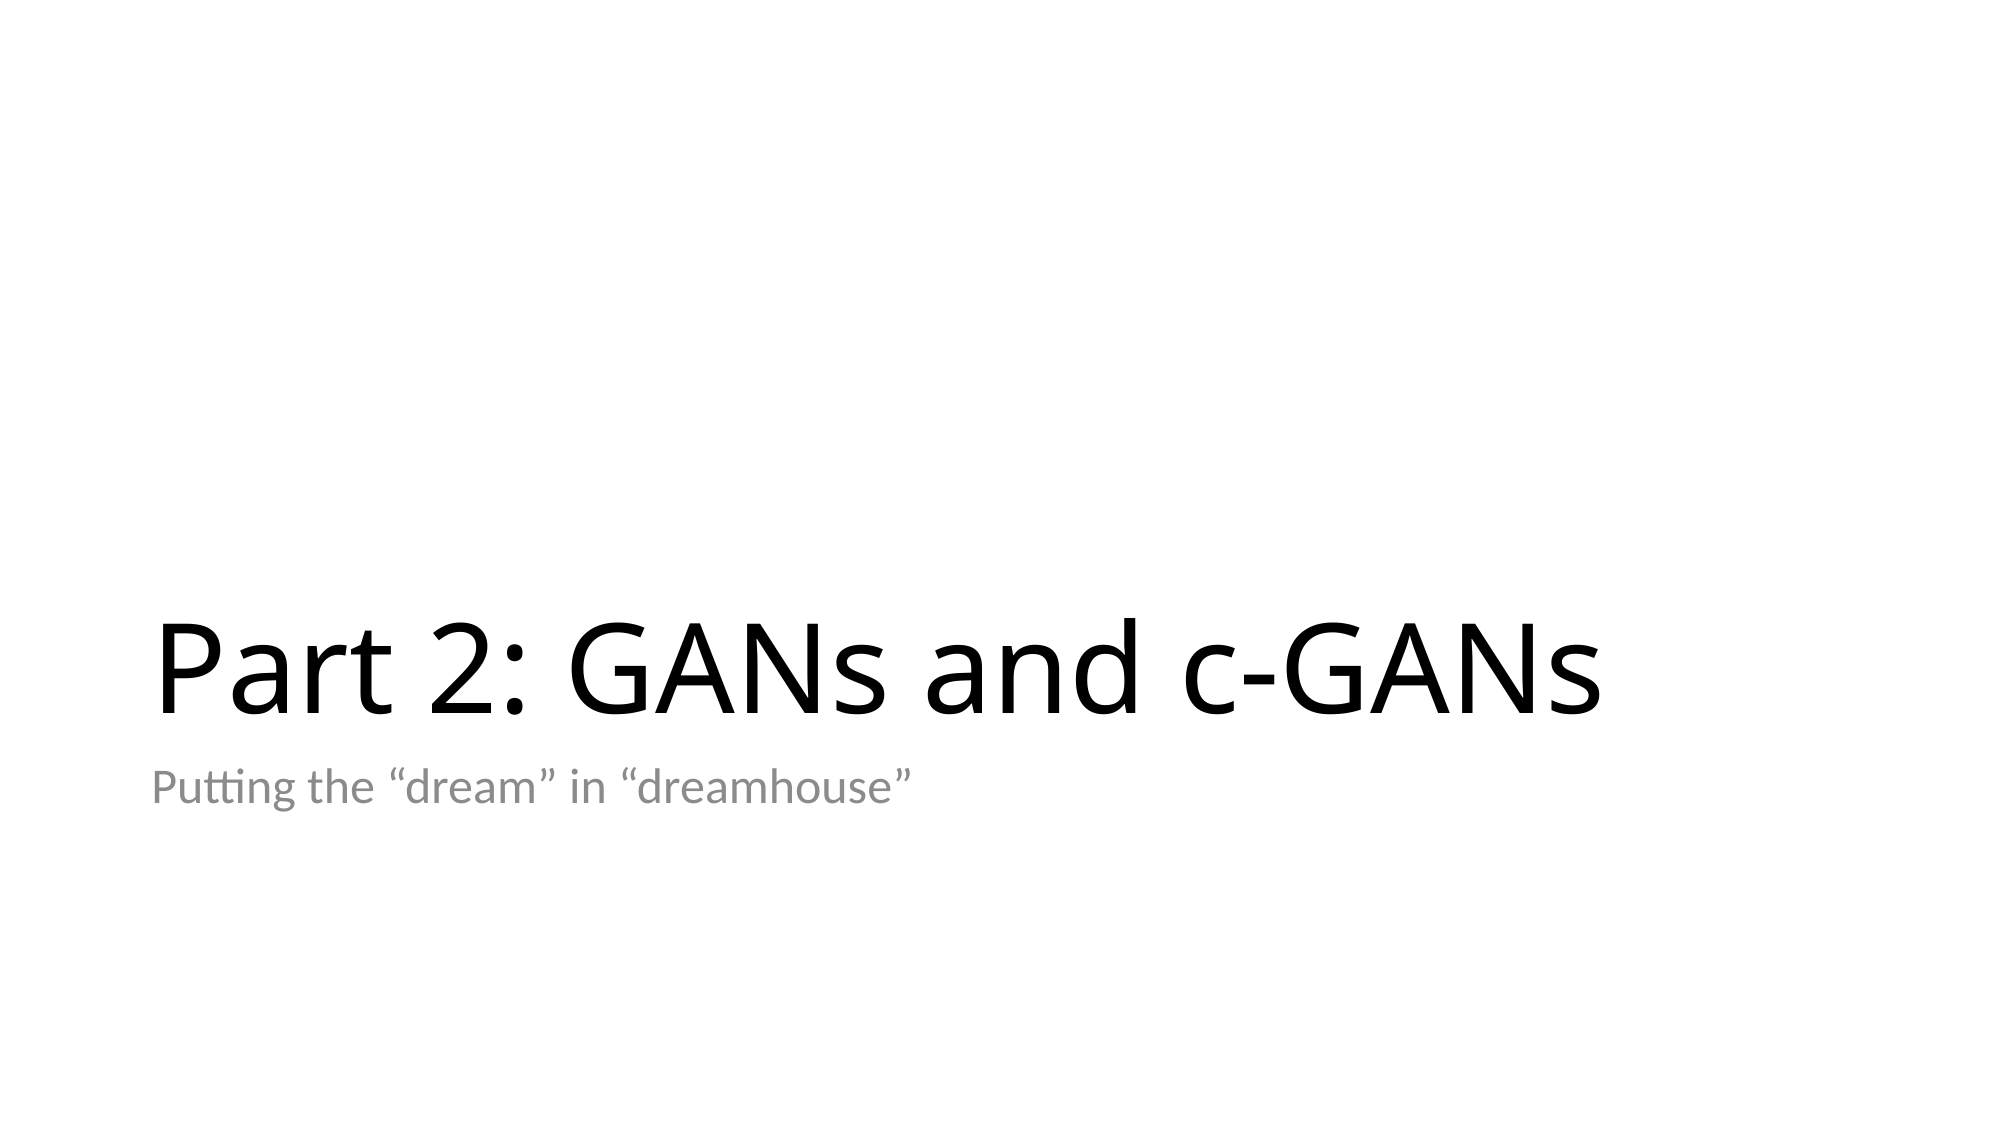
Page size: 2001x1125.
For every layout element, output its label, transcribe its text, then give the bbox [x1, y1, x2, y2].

title Part 2: GANs and c-GANs [136, 280, 1862, 749]
list Putting the “dream” in “dreamhouse” [136, 752, 1862, 999]
